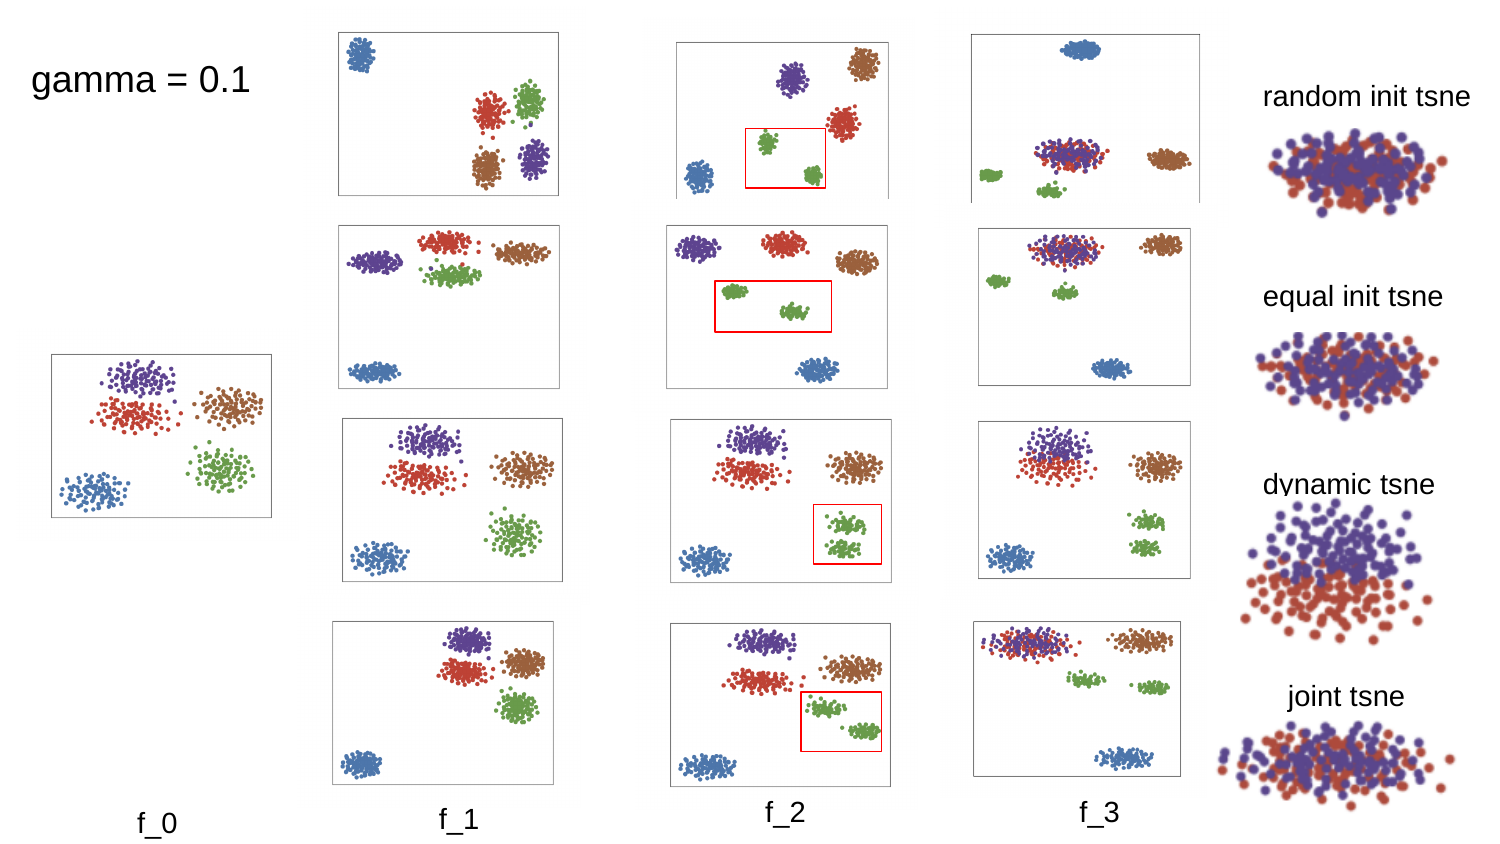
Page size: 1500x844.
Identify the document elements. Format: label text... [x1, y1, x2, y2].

text_box f_1 [328, 785, 590, 844]
text_box dynamic tsne [1247, 450, 1471, 516]
text_box f_3 [969, 804, 1230, 843]
text_box equal init tsne [1247, 262, 1500, 328]
picture [934, 6, 1230, 798]
picture [1209, 720, 1460, 819]
picture [15, 328, 300, 541]
picture [631, 17, 919, 811]
picture [1228, 496, 1441, 657]
picture [297, 6, 590, 808]
text_box joint tsne [1272, 664, 1441, 719]
text_box f_0 [27, 789, 288, 844]
picture [1254, 332, 1443, 424]
picture [1262, 128, 1451, 223]
text_box f_2 [655, 818, 916, 843]
text_box gamma = 0.1 [16, 39, 267, 115]
text_box random init tsne [1247, 62, 1500, 128]
